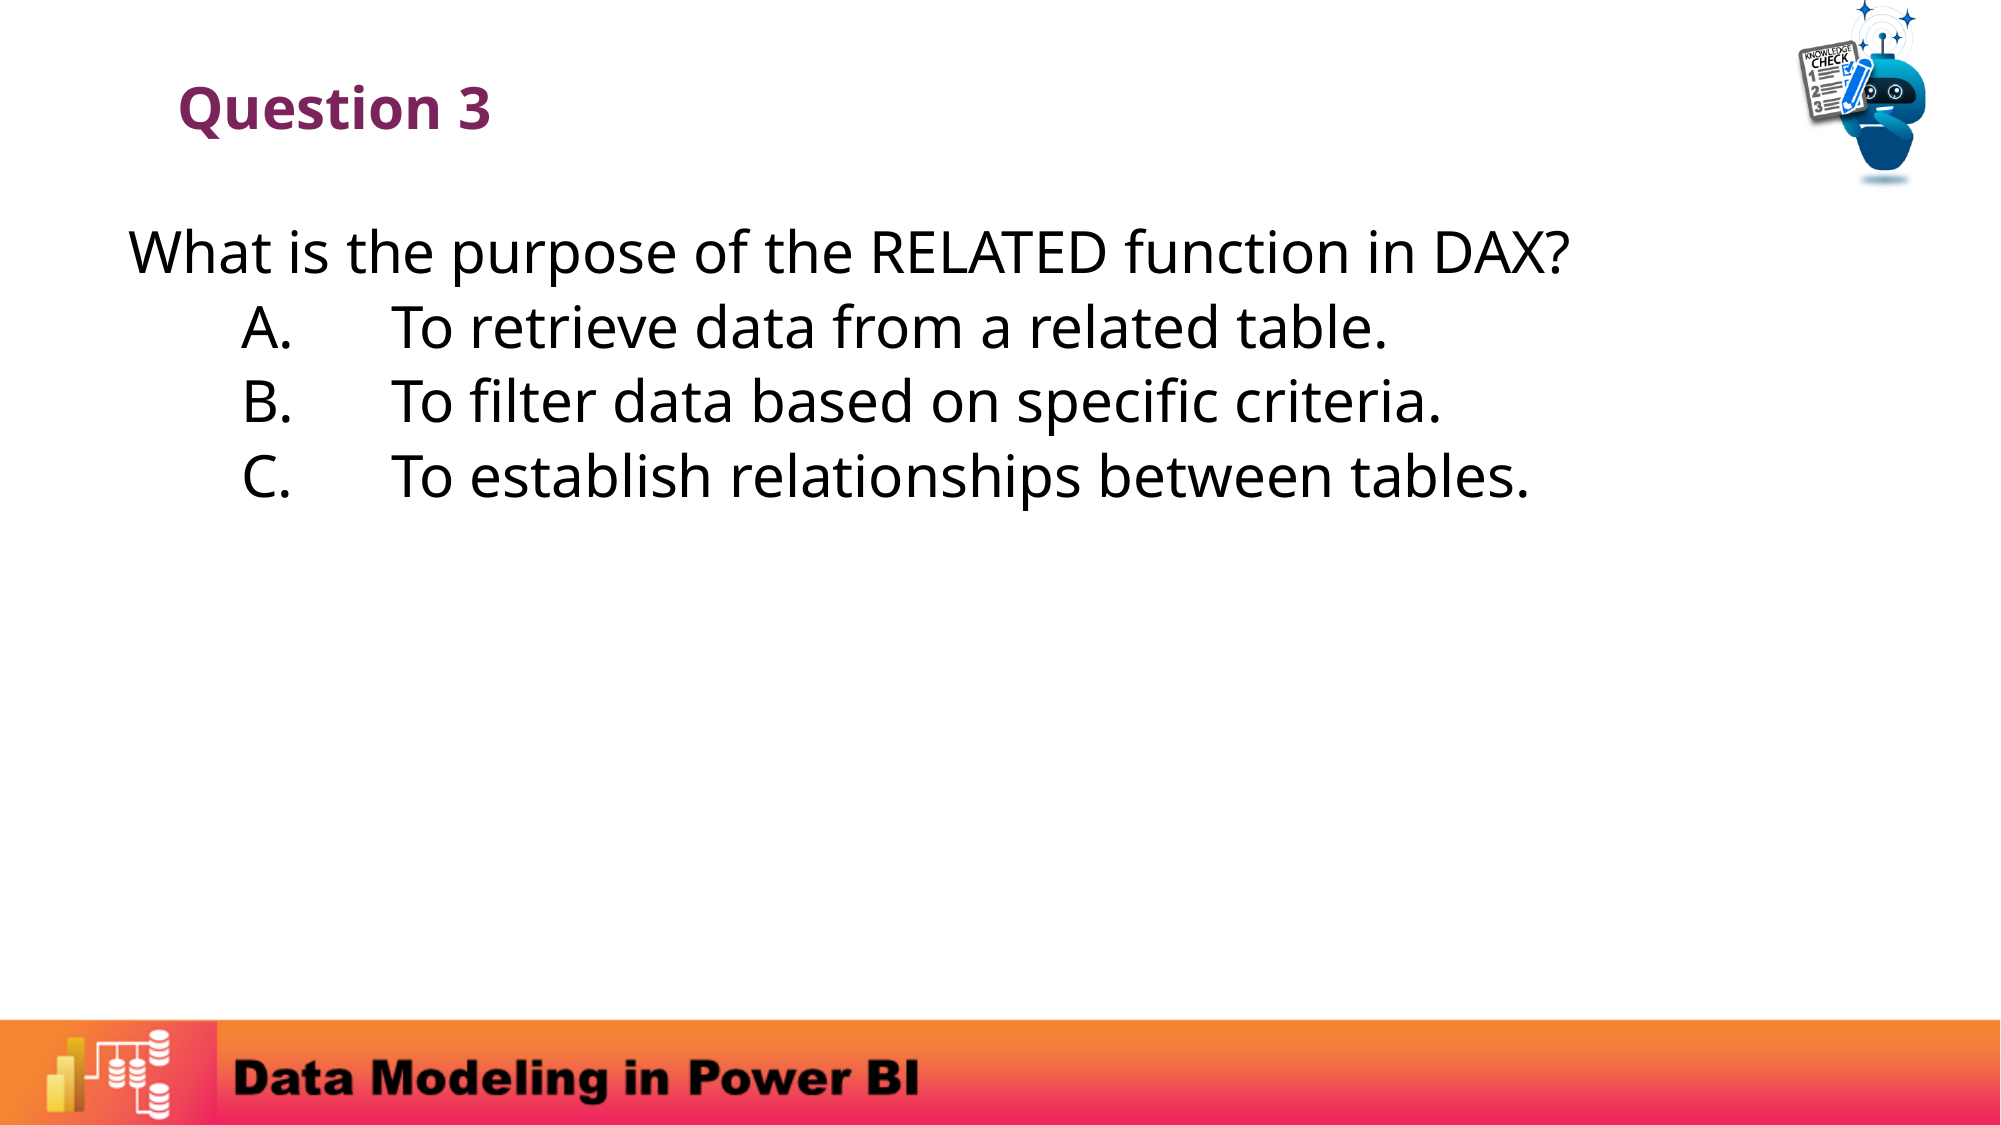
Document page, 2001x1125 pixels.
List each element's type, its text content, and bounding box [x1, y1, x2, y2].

text_box Question 3 [163, 58, 1163, 149]
picture [0, 0, 2001, 1125]
text_box What is the purpose of the RELATED function in DAX? A. To retrieve data from a related table. B. To filter data based on specific criteria. C. To establish relationships between tables. [113, 202, 1972, 517]
